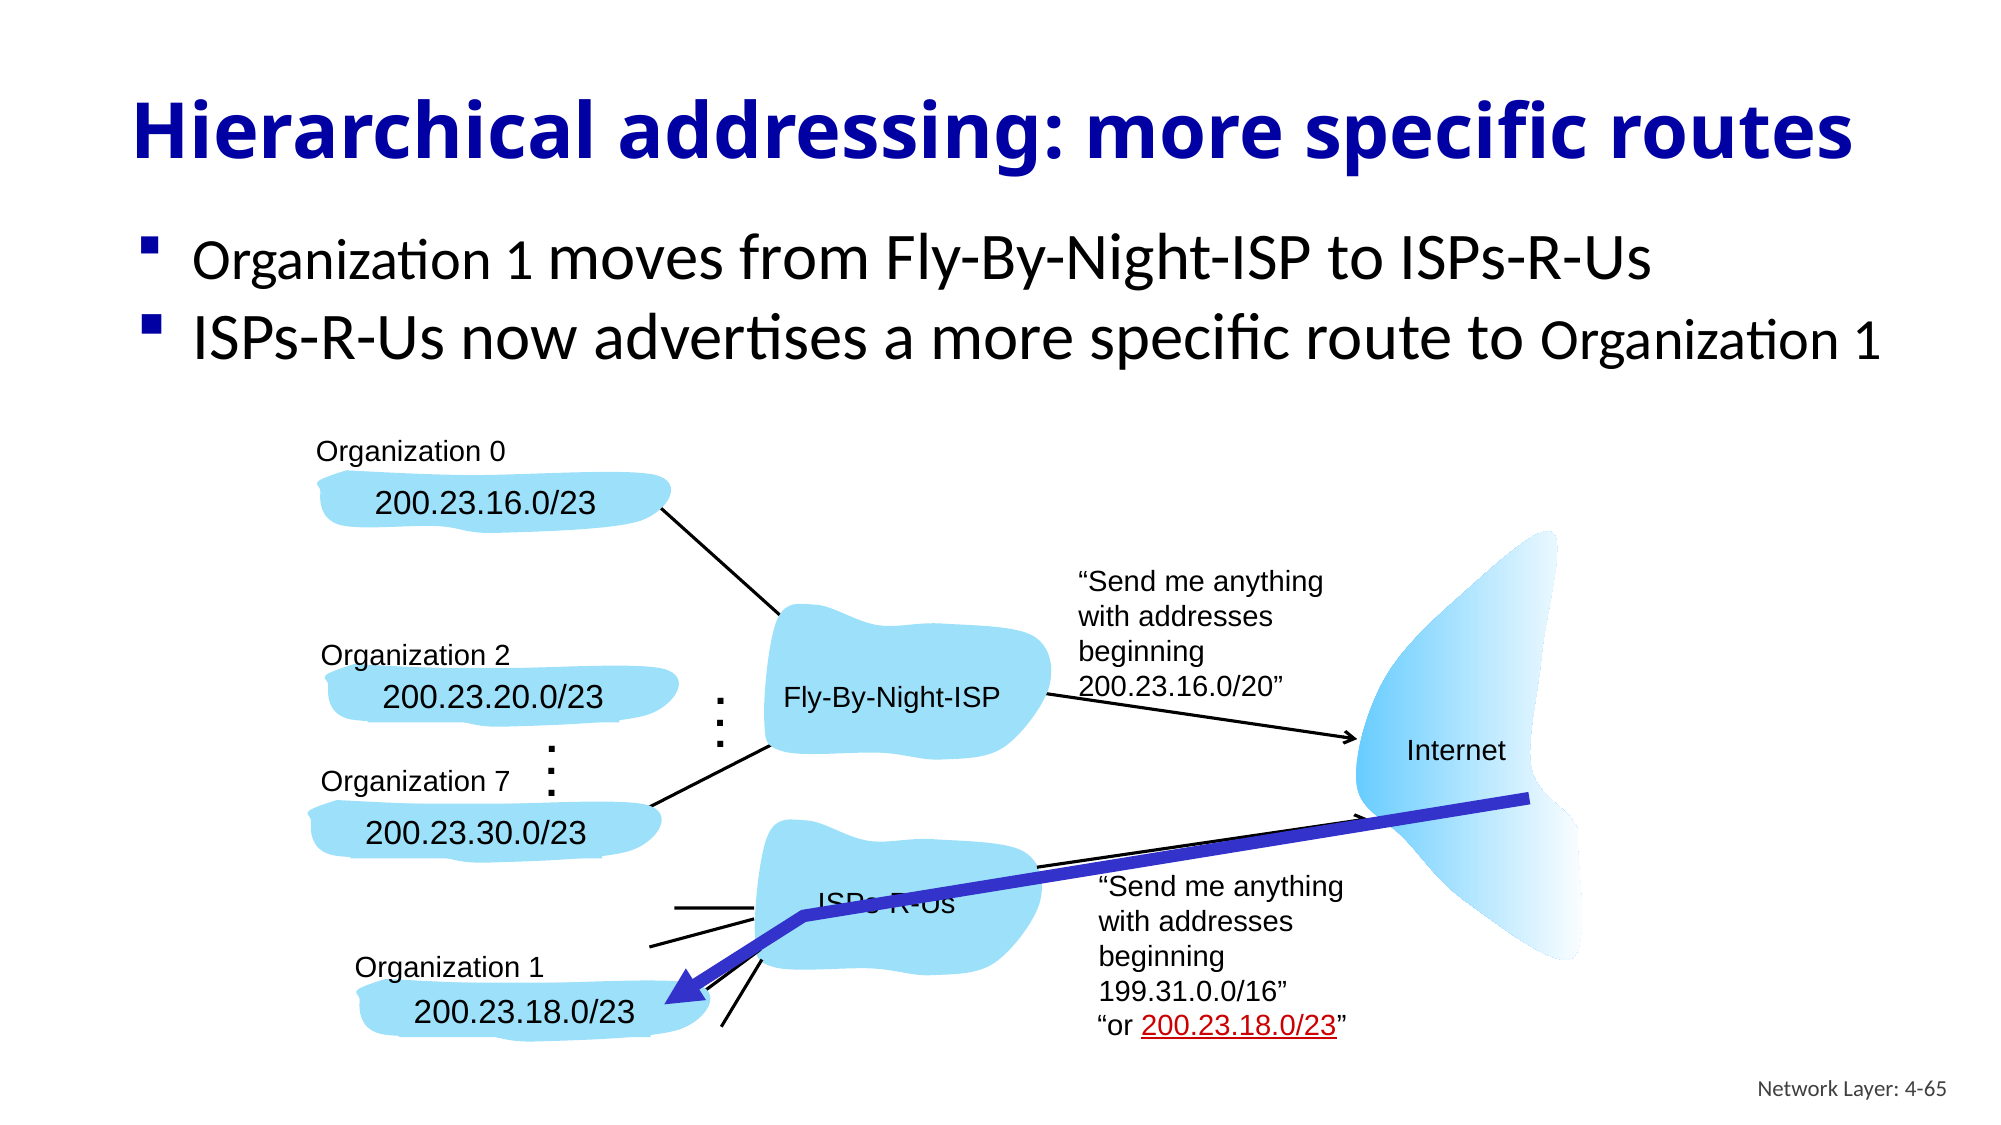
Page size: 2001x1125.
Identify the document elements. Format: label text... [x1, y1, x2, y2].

text_box [1092, 813, 1369, 859]
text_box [301, 467, 686, 534]
text_box [754, 819, 1041, 944]
text_box [725, 797, 1530, 990]
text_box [309, 661, 693, 728]
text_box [292, 797, 676, 864]
text_box [1157, 710, 1358, 745]
text_box Internet [1391, 723, 1521, 774]
text_box “Send me anything with addresses beginning 200.23.16.0/20” [1063, 555, 1339, 710]
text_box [340, 940, 725, 1043]
text_box [813, 917, 1034, 976]
text_box “or 200.23.18.0/23” [1082, 998, 1362, 1049]
text_box Organization 2 [305, 628, 526, 679]
text_box Organization 7 [305, 755, 526, 797]
text_box [764, 603, 1052, 760]
text_box ISPs-R-Us [803, 876, 971, 914]
text_box Fly-By-Night-ISP [768, 670, 1016, 721]
text_box Organization 1 moves from Fly-By-Night-ISP to ISPs-R-Us ISPs-R-Us now advertises a more specific route to Organization 1 [121, 205, 1927, 381]
title Hierarchical addressing: more specific routes [115, 46, 1933, 222]
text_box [530, 703, 573, 813]
text_box Organization 0 [301, 425, 522, 467]
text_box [699, 655, 742, 764]
text_box “Send me anything with addresses beginning 199.31.0.0/16” [1083, 859, 1360, 998]
slide_number Network Layer: 4-65 [1512, 1056, 1963, 1117]
text_box [1356, 531, 1582, 960]
